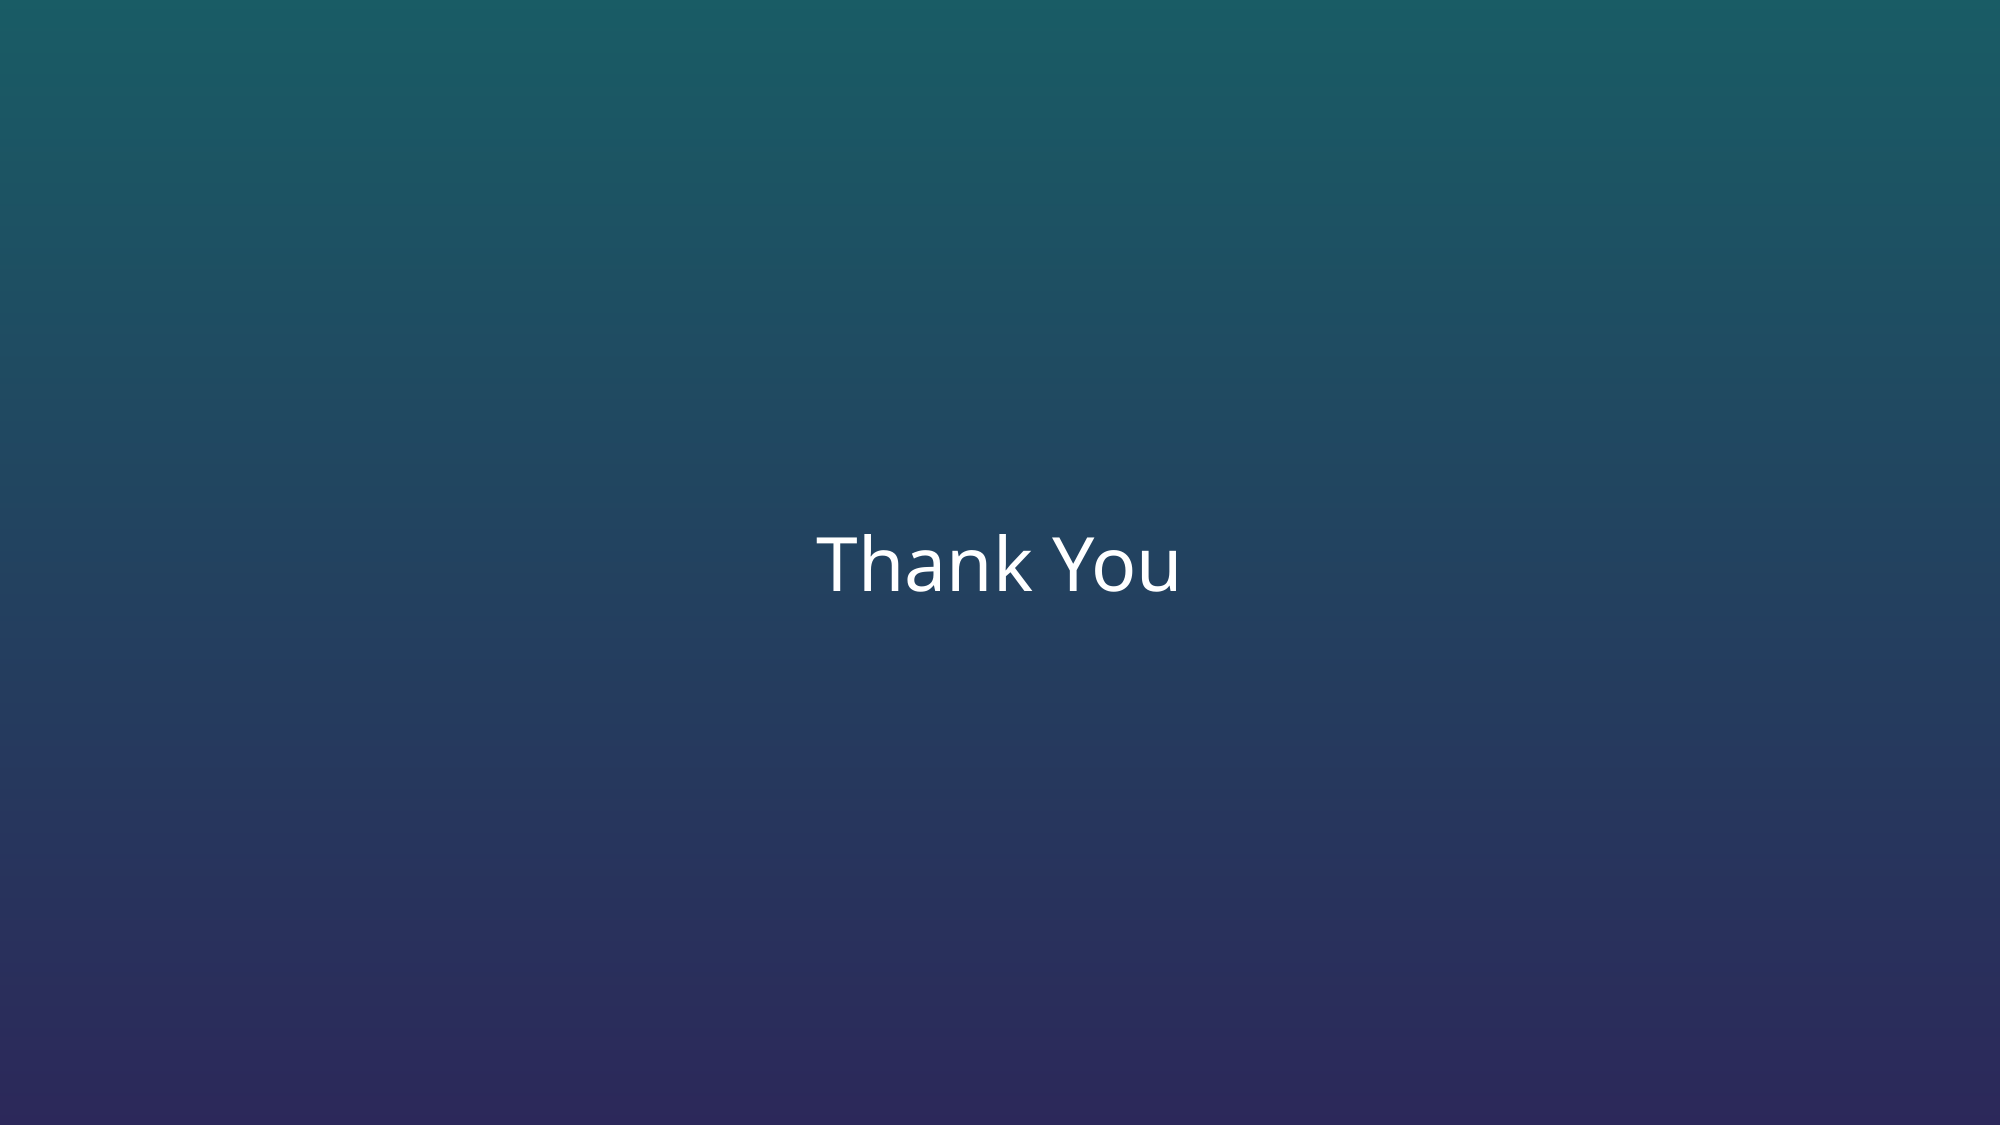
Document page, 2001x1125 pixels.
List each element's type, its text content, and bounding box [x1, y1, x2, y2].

text_box [0, 0, 2000, 1125]
text_box Thank You [694, 509, 1306, 615]
